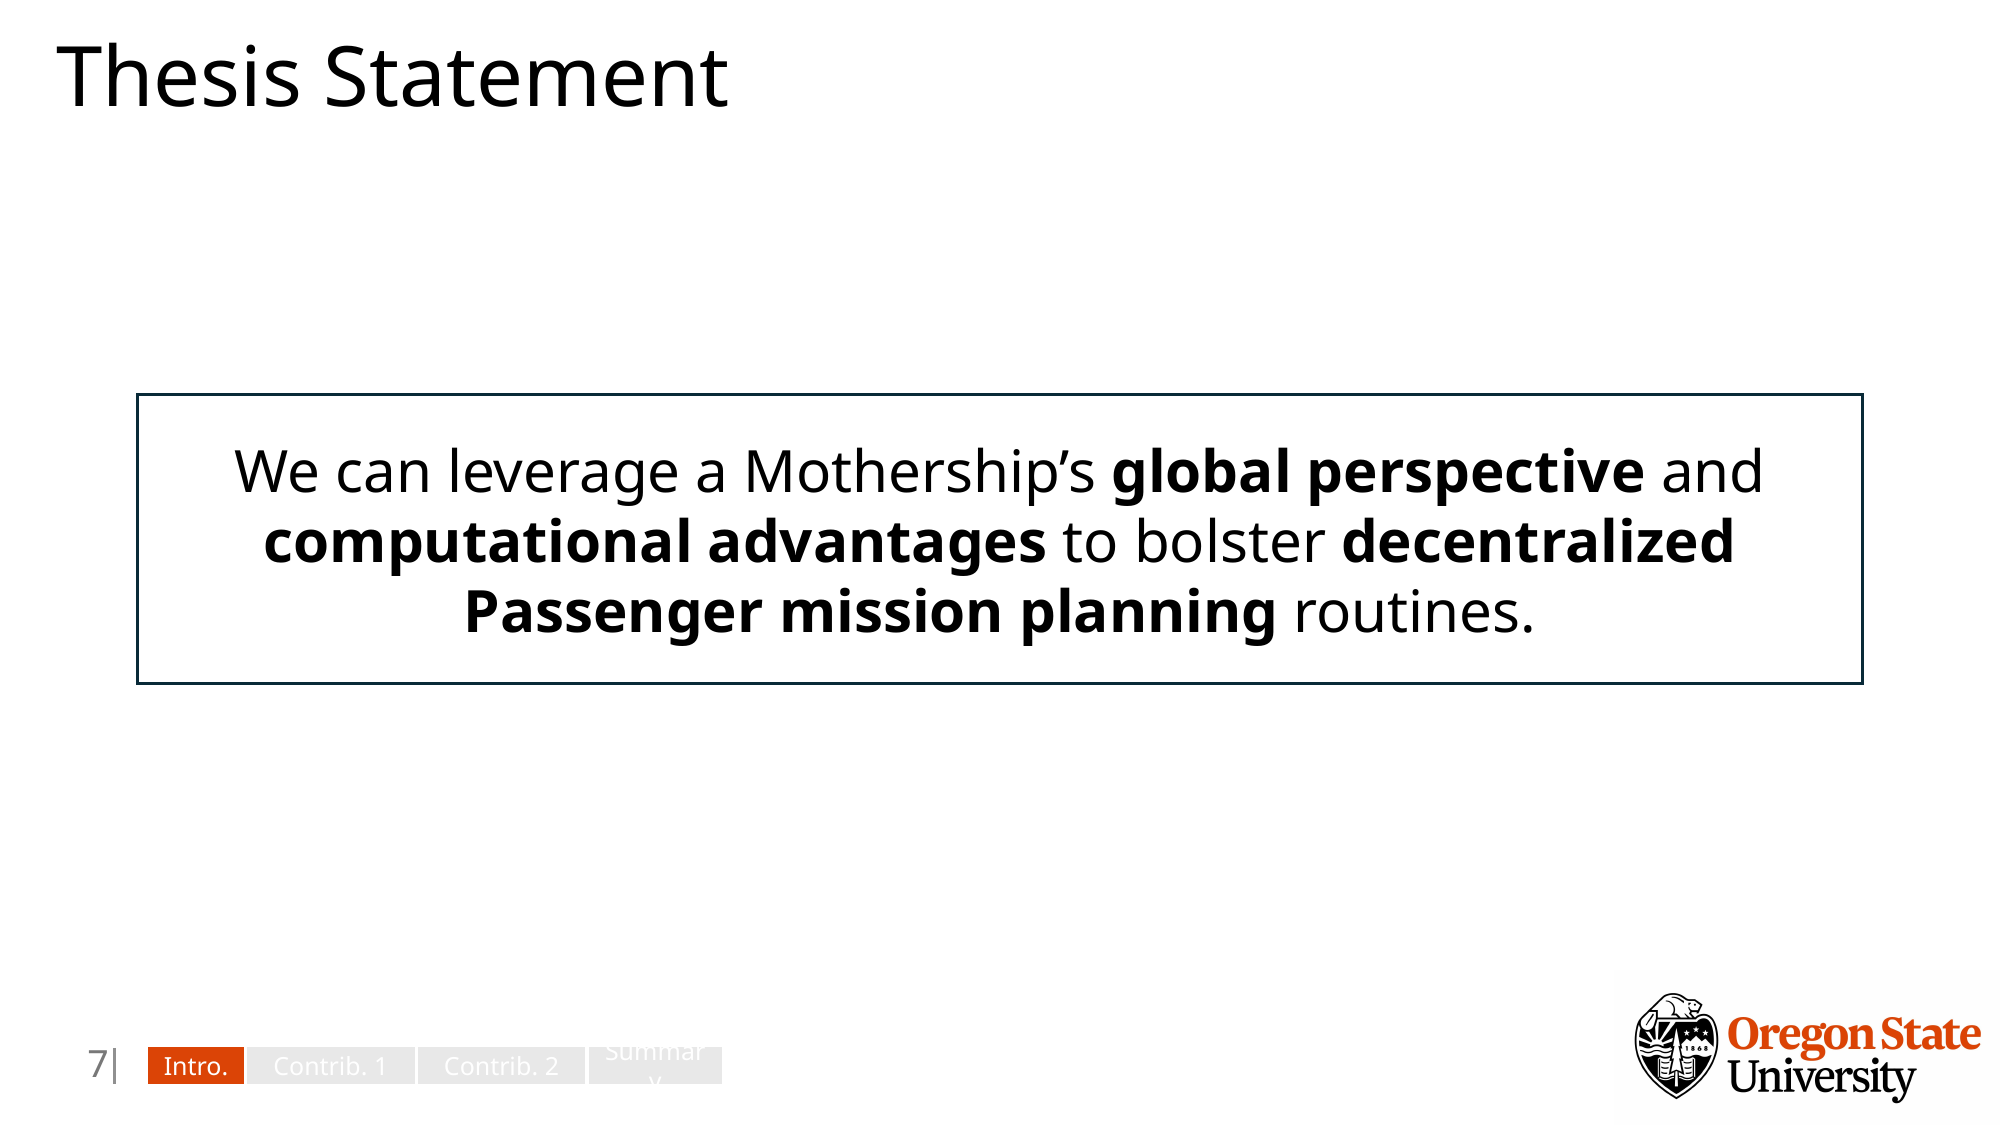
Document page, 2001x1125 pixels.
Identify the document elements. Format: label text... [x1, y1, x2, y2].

title Thesis Statement [40, 26, 1941, 133]
text_box We can leverage a Mothership’s global perspective and computational advantages to bolster decentralized Passenger mission planning routines. [136, 393, 1864, 685]
picture [1614, 970, 2000, 1125]
slide_number 6 [72, 1035, 523, 1096]
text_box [113, 1044, 724, 1086]
